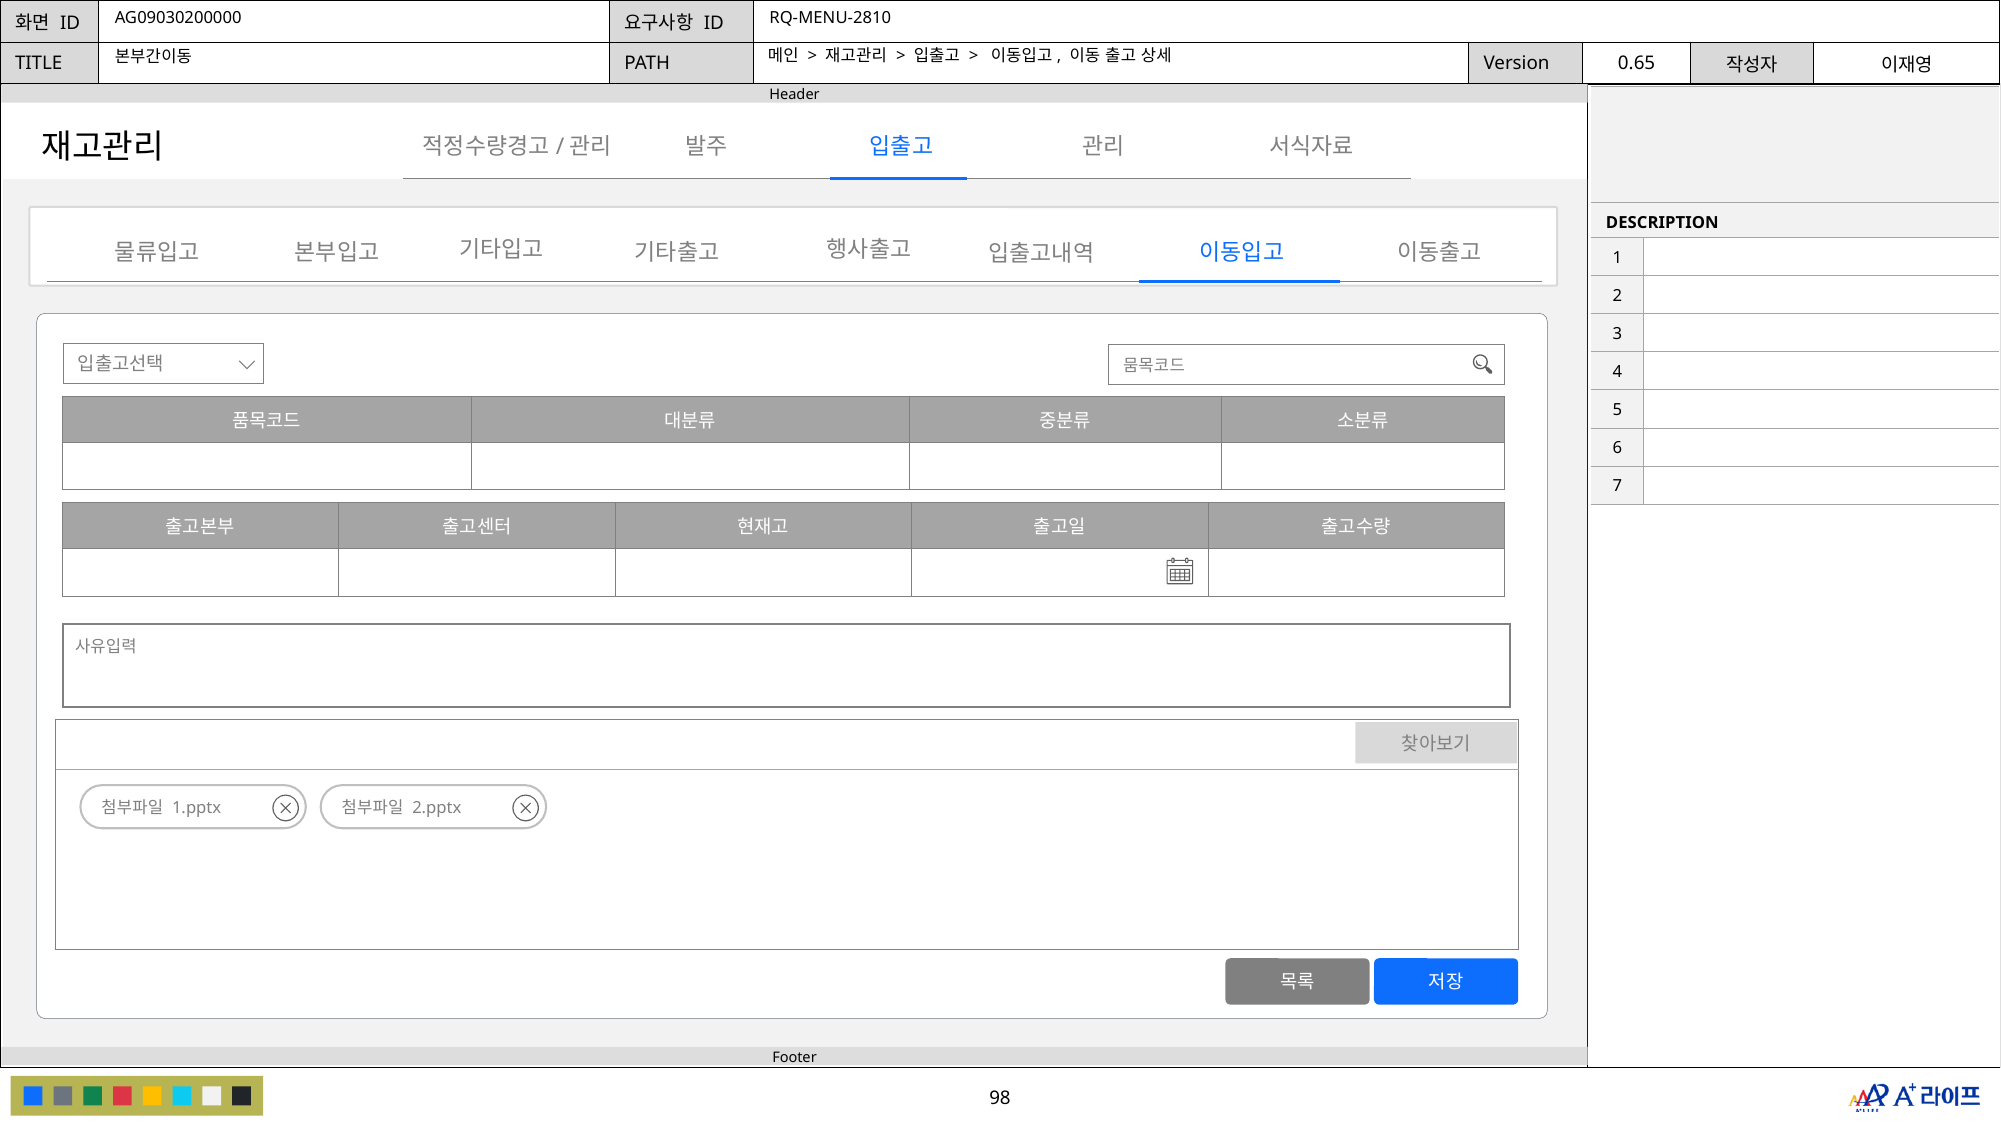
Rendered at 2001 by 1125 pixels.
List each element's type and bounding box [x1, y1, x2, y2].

table_header [1209, 503, 1504, 548]
table_cell [1591, 238, 1643, 275]
table_cell [1591, 467, 1643, 504]
text_box [408, 124, 627, 167]
table_header [339, 503, 615, 548]
table_cell [1644, 429, 1999, 466]
table_cell [1644, 390, 1999, 428]
table_cell [912, 549, 1208, 596]
table_cell [339, 549, 615, 596]
table_cell [1591, 314, 1643, 351]
table_cell [1209, 549, 1504, 596]
picture [1848, 1083, 1980, 1112]
table_header [1591, 87, 1999, 202]
table_header [910, 397, 1221, 442]
table_cell [1644, 276, 1999, 313]
table_header [912, 503, 1208, 548]
table_cell [63, 443, 471, 489]
table_cell [1644, 467, 1999, 504]
table_cell [1591, 429, 1643, 466]
table_cell [472, 443, 909, 489]
text_box [35, 312, 1549, 1020]
list [99, 1, 610, 37]
table_cell [63, 549, 338, 596]
table_header [63, 503, 338, 548]
text_box [1067, 123, 1140, 167]
table_header [472, 397, 909, 442]
table_cell [910, 443, 1221, 489]
text_box [28, 205, 1559, 287]
text_box [1254, 124, 1369, 167]
list [99, 41, 607, 72]
table_header [63, 397, 471, 442]
table_cell [1591, 276, 1643, 313]
table_cell [1591, 352, 1643, 389]
table_cell [616, 549, 911, 596]
table_cell [1644, 352, 1999, 389]
text_box [26, 117, 179, 172]
table_cell [1591, 203, 1999, 237]
text_box [670, 123, 743, 167]
table_cell [1644, 314, 1999, 351]
table_header [1222, 397, 1504, 442]
table_header [616, 503, 911, 548]
table_cell [1222, 443, 1504, 489]
text_box [855, 124, 949, 167]
list [753, 39, 1465, 75]
table_cell [1591, 390, 1643, 428]
list [754, 1, 1999, 37]
table_cell [1644, 238, 1999, 275]
